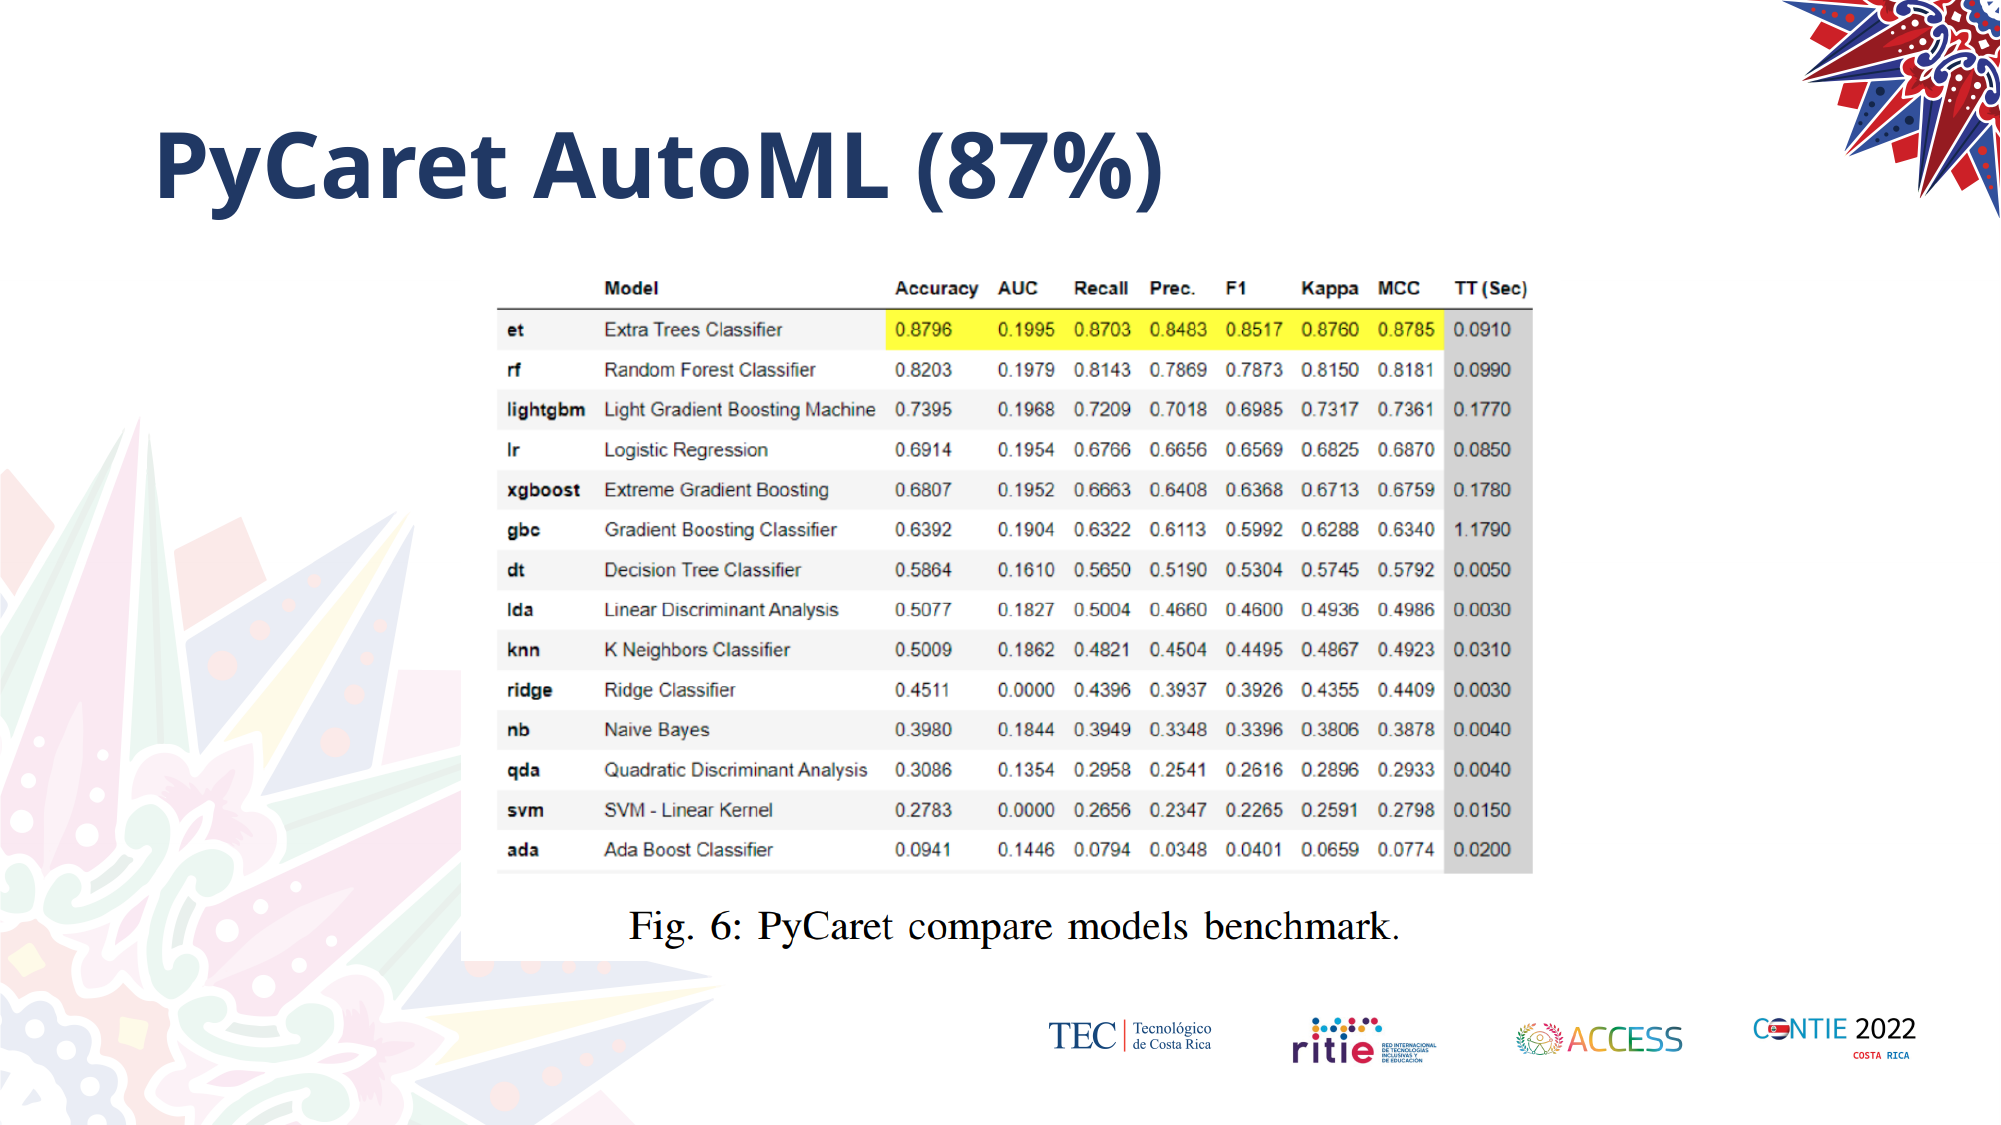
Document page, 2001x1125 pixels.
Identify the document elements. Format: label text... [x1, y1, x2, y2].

title PyCaret AutoML (87%) [137, 59, 1863, 278]
picture [0, 0, 2000, 1125]
